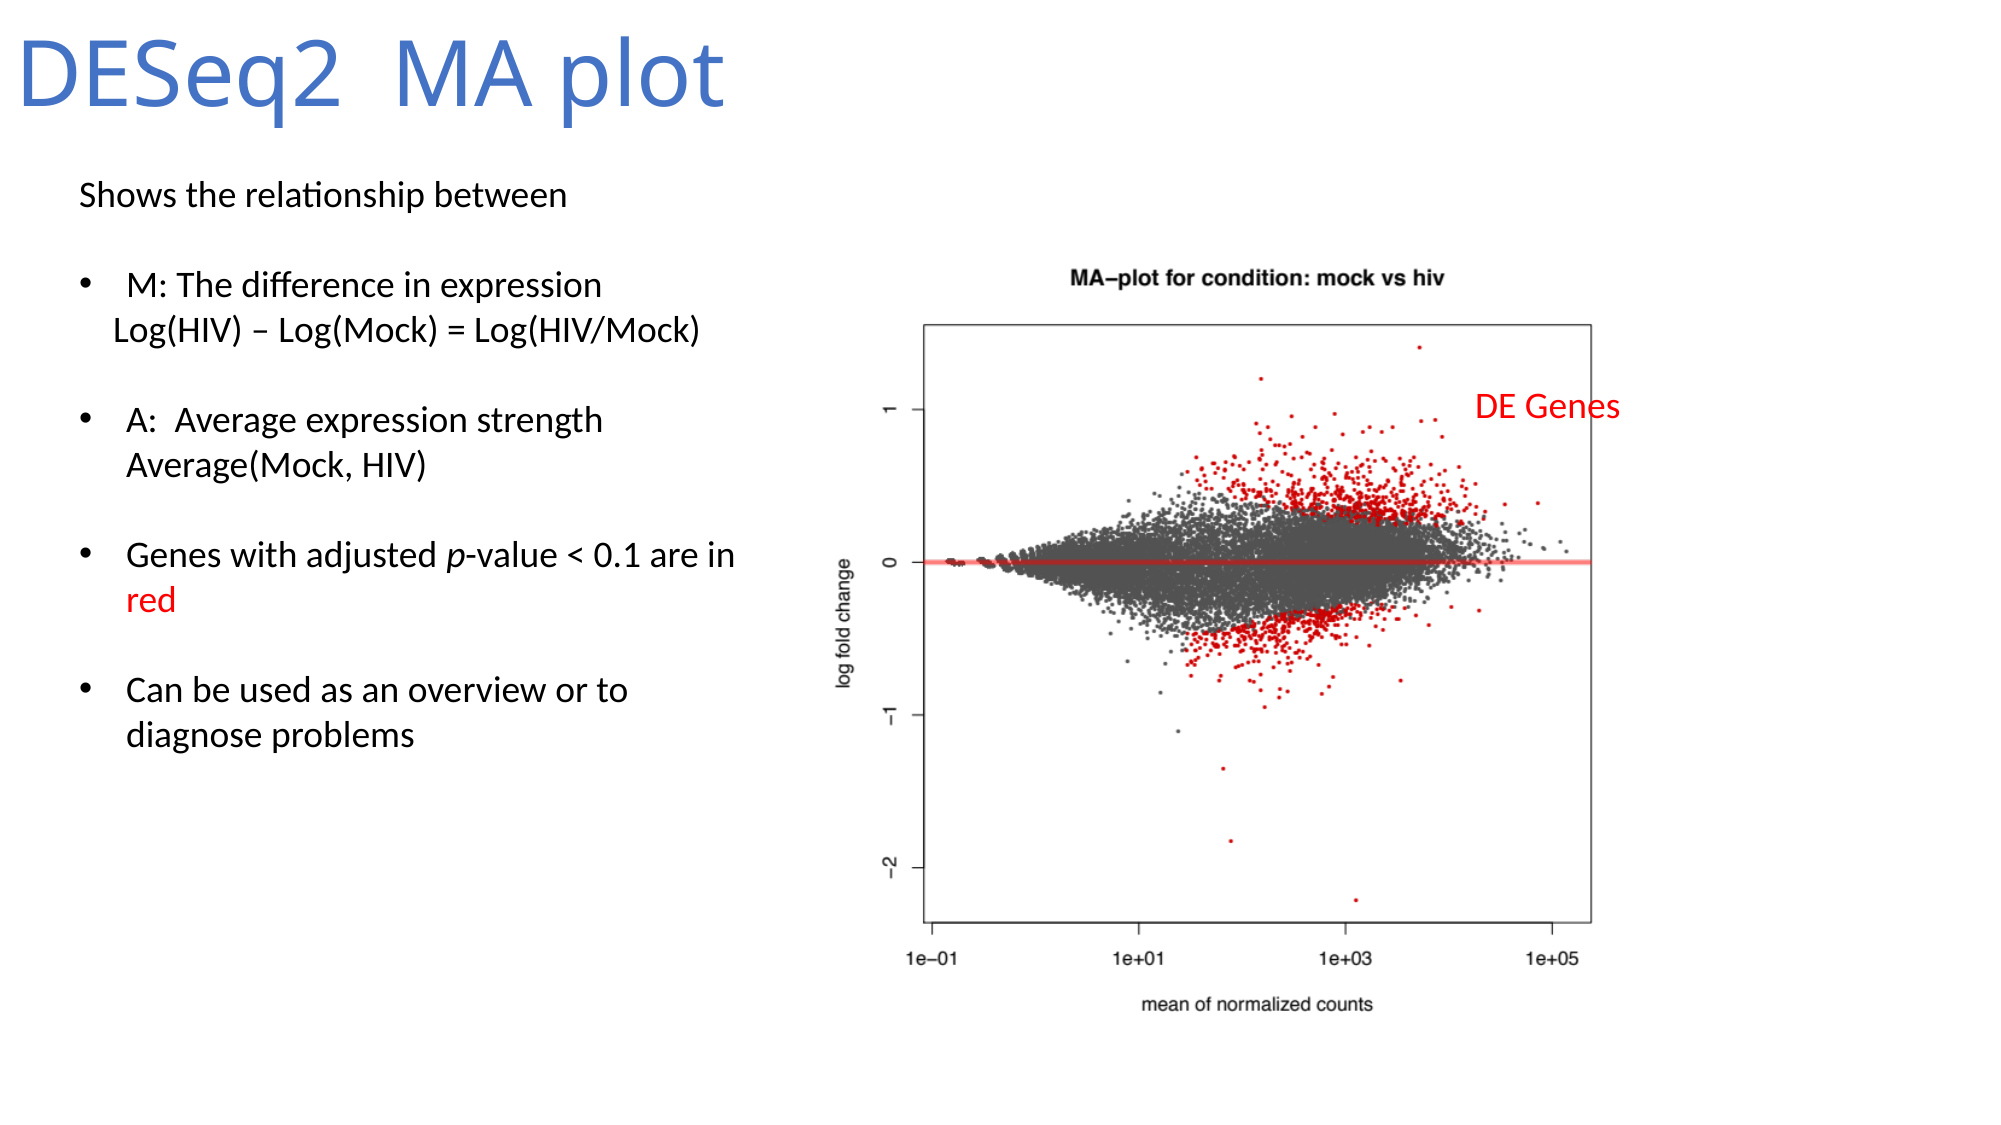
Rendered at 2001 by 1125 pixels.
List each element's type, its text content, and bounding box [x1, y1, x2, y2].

text_box Shows the relationship between M: The difference in expression Log(HIV) – Log(Mock) = Log(HIV/Mock) A: Average expression strength Average(Mock, HIV) Genes with adjusted p-value < 0.1 are in red Can be used as an overview or to diagnose problems [64, 162, 788, 762]
title DESeq2 MA plot [0, 7, 1725, 146]
picture [829, 230, 1637, 1038]
